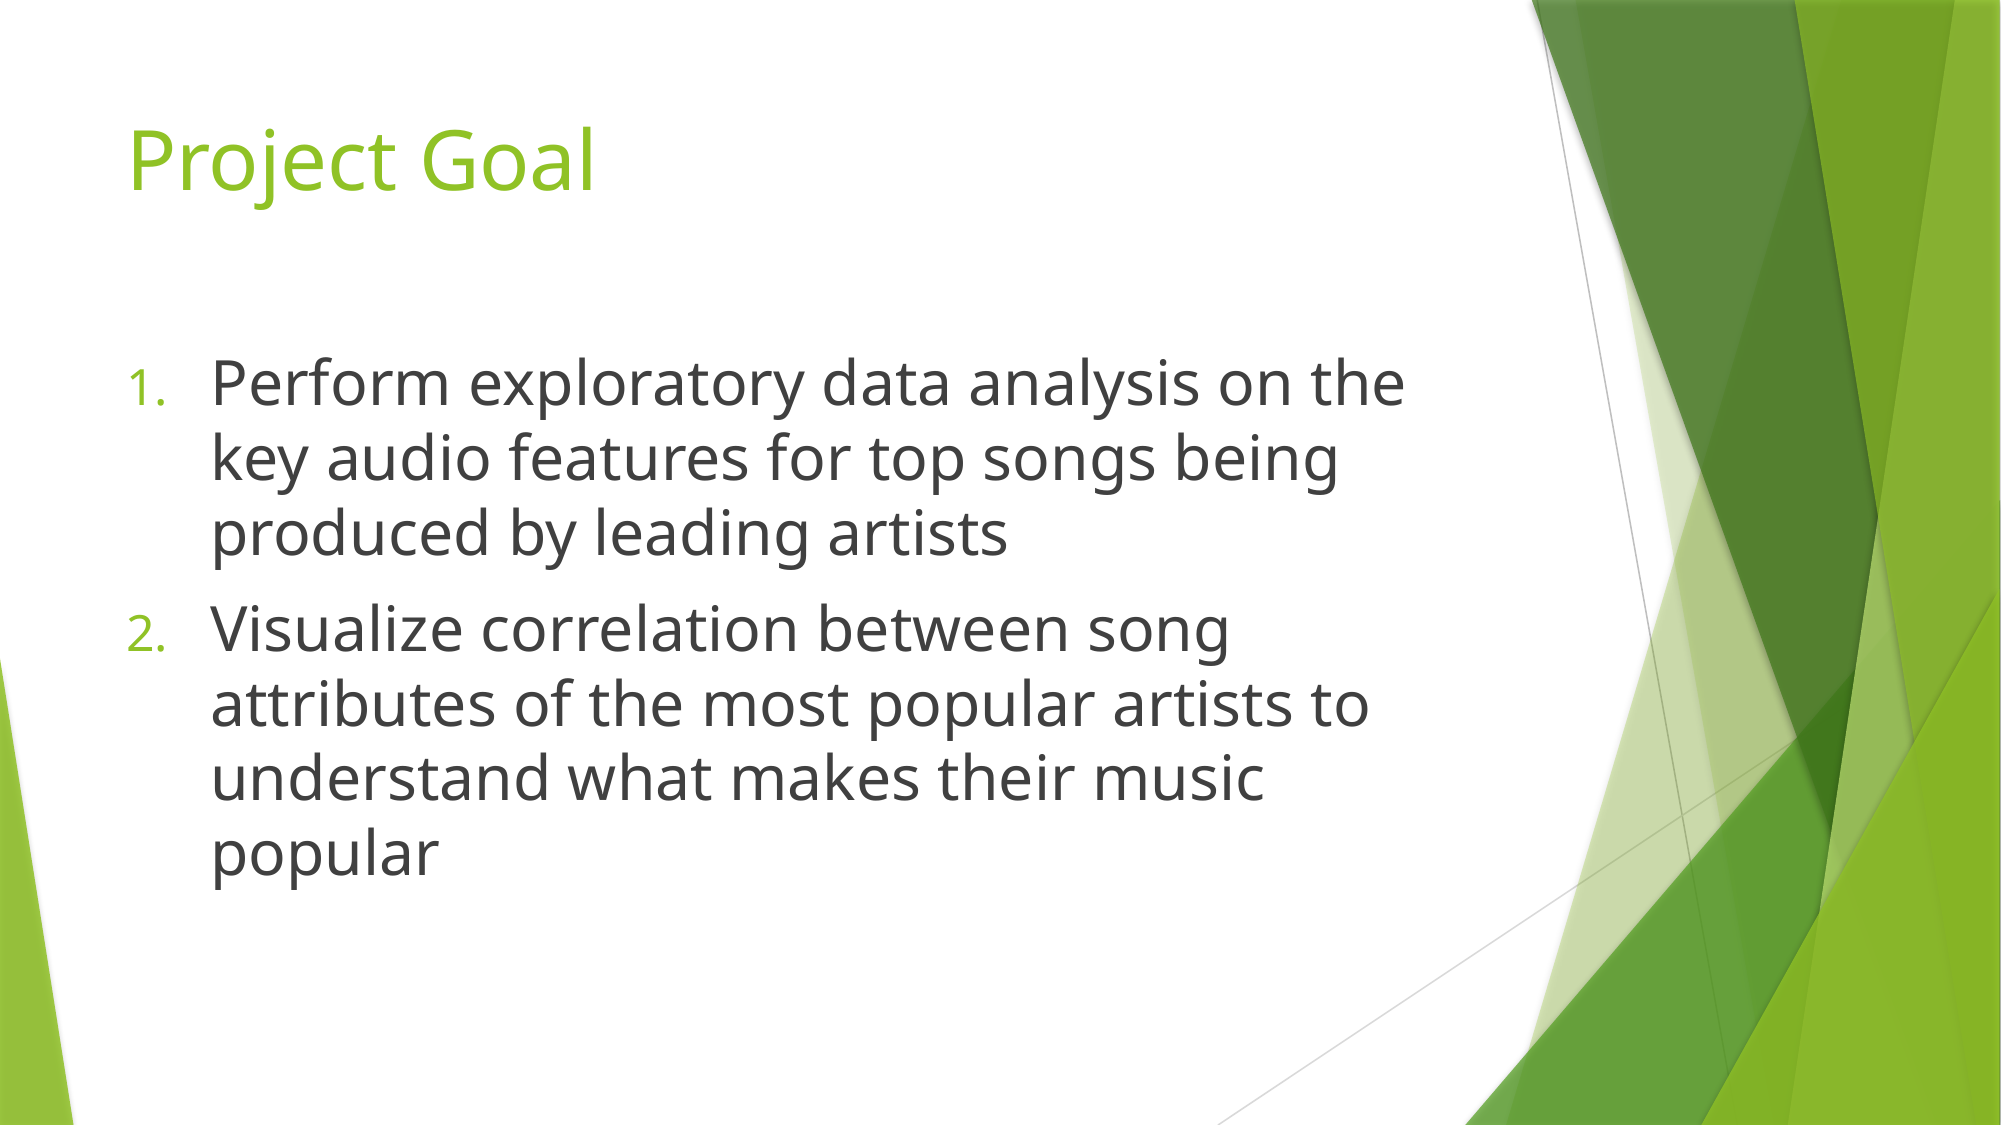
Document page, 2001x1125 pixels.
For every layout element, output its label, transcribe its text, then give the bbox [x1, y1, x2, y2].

title Project Goal [111, 99, 1522, 209]
list Perform exploratory data analysis on the key audio features for top songs being produced by leading artists Visualize correlation between song attributes of the most popular artists to understand what makes their music popular [111, 239, 1522, 992]
